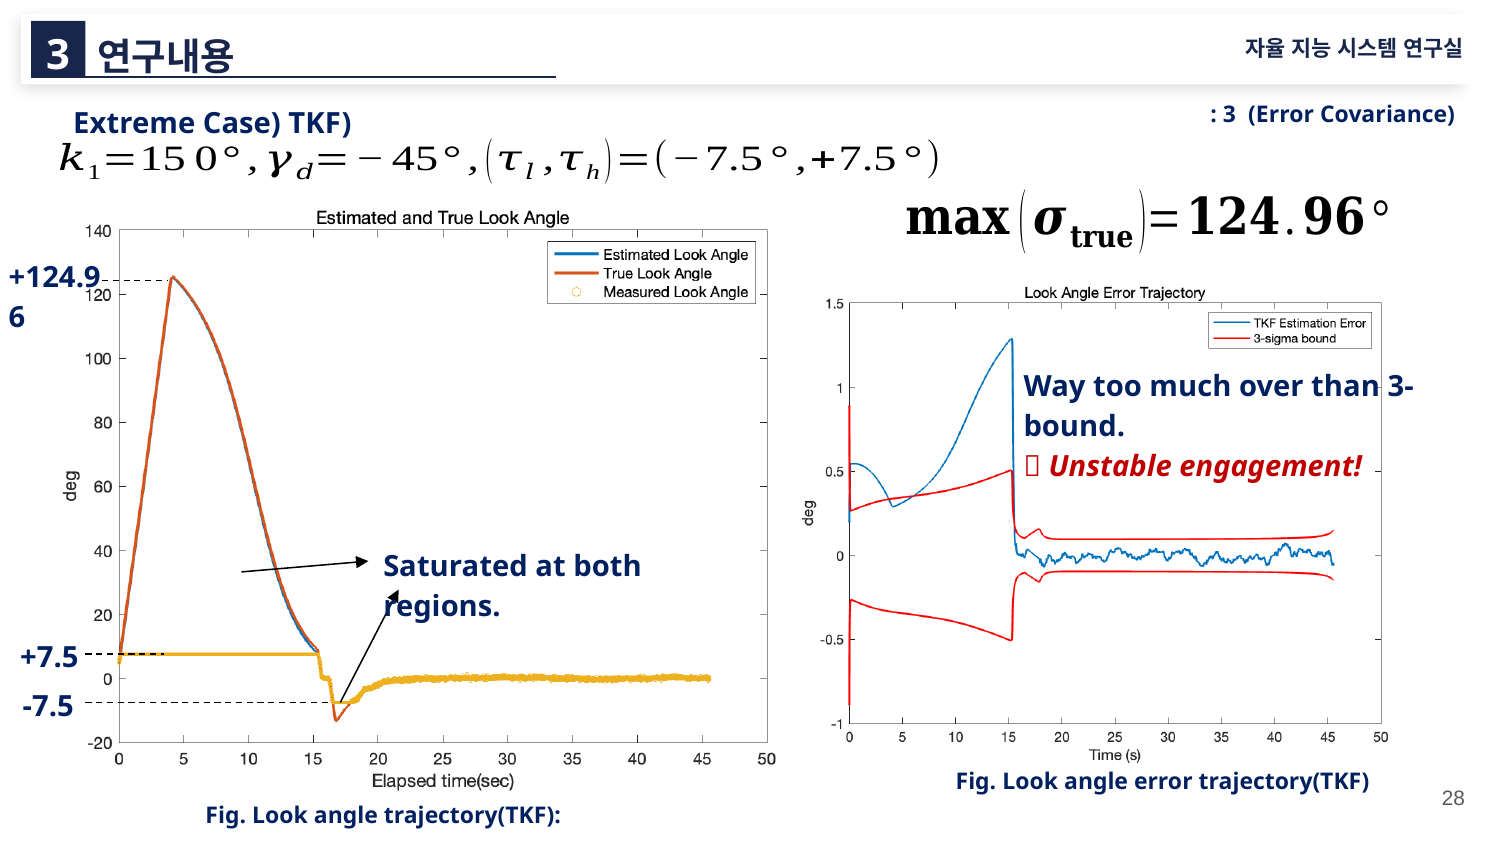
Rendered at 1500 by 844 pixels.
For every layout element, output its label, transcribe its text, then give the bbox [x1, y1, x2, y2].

text_box -7.5 [7, 666, 53, 738]
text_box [23, 4, 655, 94]
picture [798, 284, 1390, 766]
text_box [339, 589, 399, 703]
text_box +124.96 [0, 238, 53, 349]
picture [58, 207, 779, 794]
slide_number 28 [1389, 764, 1480, 830]
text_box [241, 560, 369, 573]
text_box +7.5 [5, 618, 53, 689]
text_box Fig. Look angle error trajectory(TKF) [940, 747, 1431, 809]
text_box 자율 지능 시스템 연구실 [734, 27, 1485, 69]
text_box [659, 12, 1481, 86]
